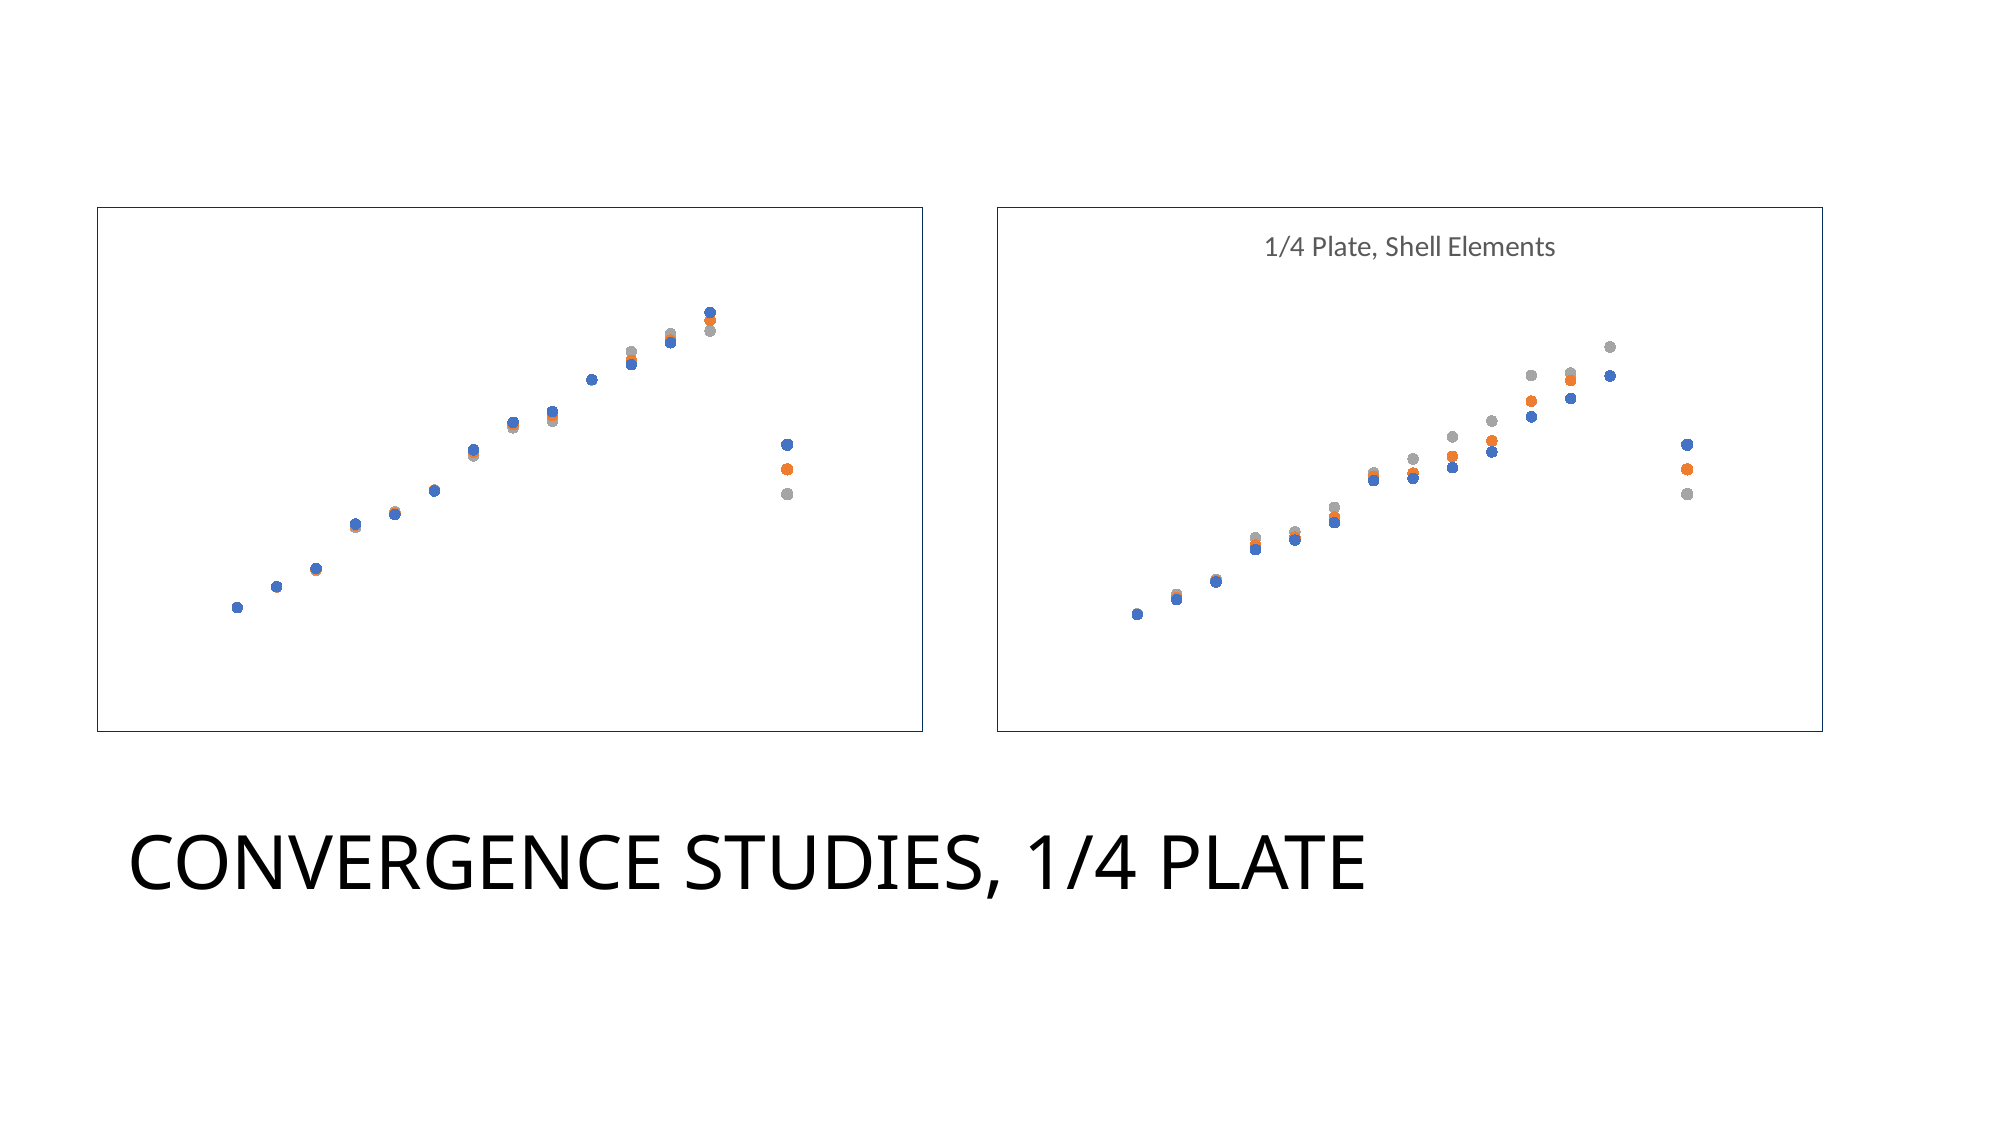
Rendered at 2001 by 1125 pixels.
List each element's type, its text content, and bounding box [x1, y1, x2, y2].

title Convergence Studies, 1/4 Plate [112, 736, 1513, 984]
chart [96, 206, 923, 733]
chart [996, 206, 1823, 733]
